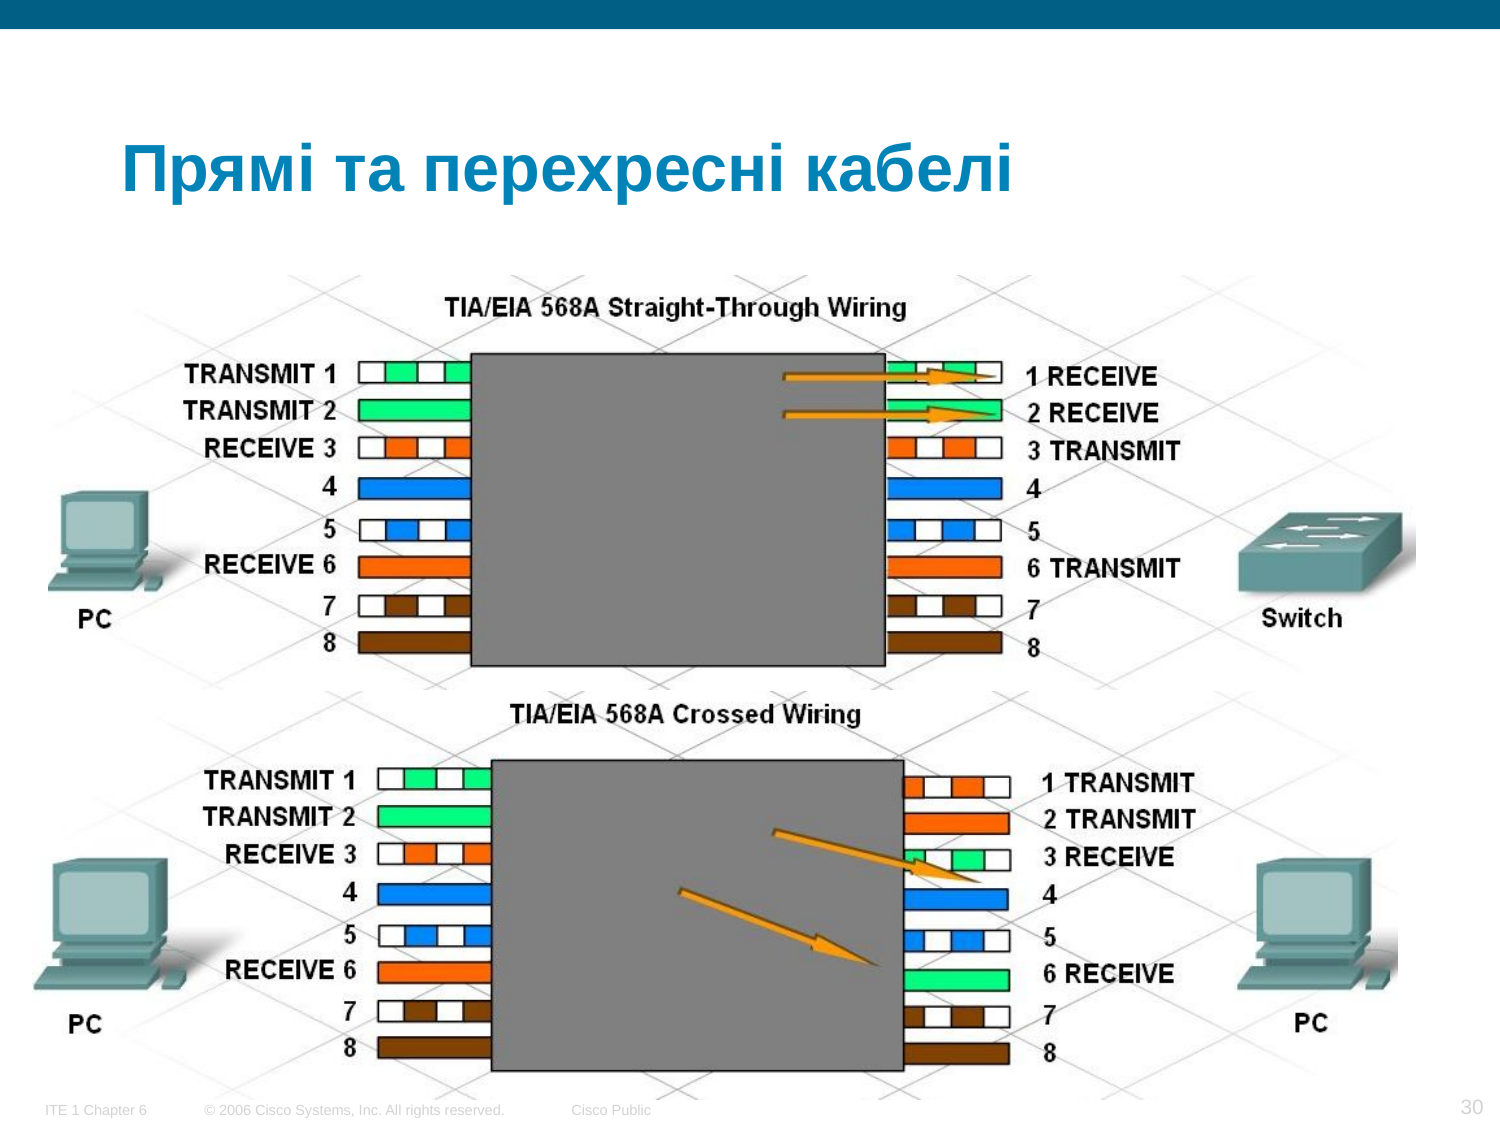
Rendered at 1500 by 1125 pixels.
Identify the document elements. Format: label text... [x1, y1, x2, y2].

picture [48, 275, 1416, 690]
picture [32, 691, 1398, 1100]
title Прямі та перехресні кабелі [107, 75, 1444, 213]
